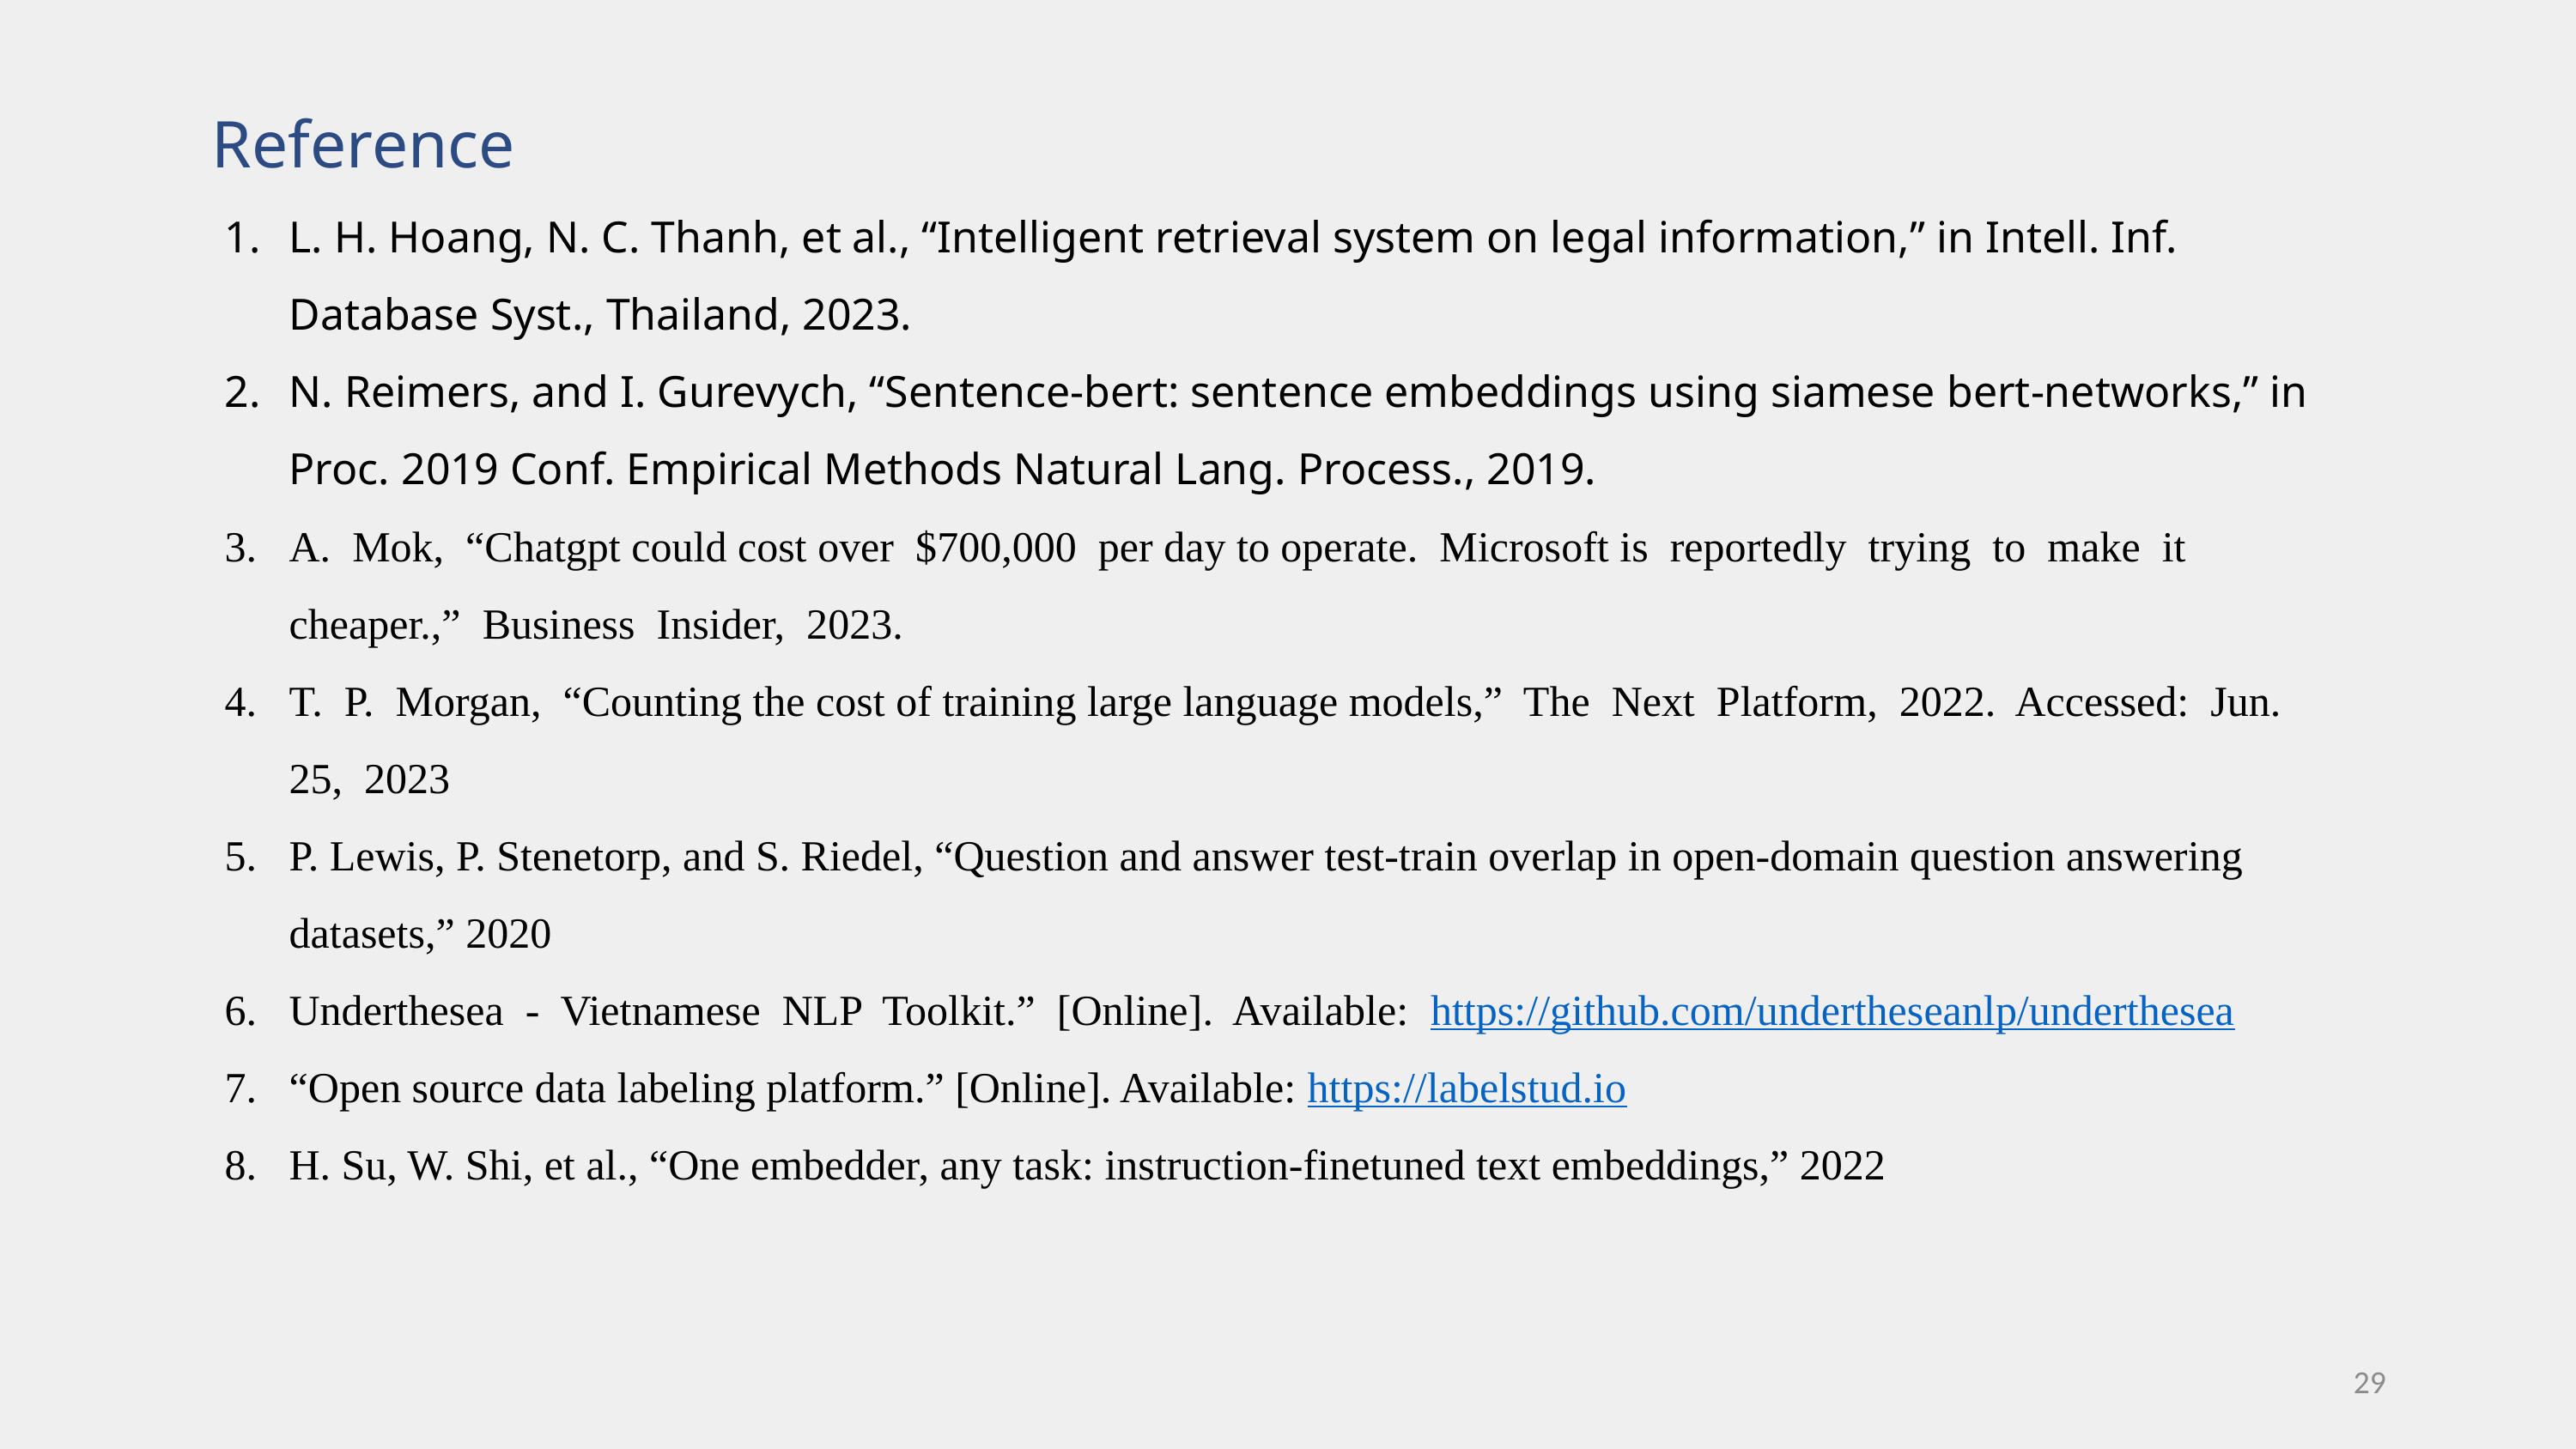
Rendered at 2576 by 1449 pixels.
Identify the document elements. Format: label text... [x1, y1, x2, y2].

slide_number 29 [1819, 1343, 2399, 1420]
text_box Reference [211, 90, 1194, 178]
text_box L. H. Hoang, N. C. Thanh, et al., “Intelligent retrieval system on legal information,” in Intell. Inf. Database Syst., Thailand, 2023. N. Reimers, and I. Gurevych, “Sentence-bert: sentence embeddings using siamese bert-networks,” in Proc. 2019 Conf. Empirical Methods Natural Lang. Process., 2019. A. Mok, “Chatgpt could cost over $700,000 per day to operate. Microsoft is reportedly trying to make it cheaper.,” Business Insider, 2023. T. P. Morgan, “Counting the cost of training large language models,” The Next Platform, 2022. Accessed: Jun. 25, 2023 P. Lewis, P. Stenetorp, and S. Riedel, “Question and answer test-train overlap in open-domain question answering datasets,” 2020 Underthesea - Vietnamese NLP Toolkit.” [Online]. Available: https://github.com/undertheseanlp/underthesea “Open source data labeling platform.” [Online]. Available: https://labelstud.io H. Su, W. Shi, et al., “One embedder, any task: instruction-finetuned text embeddings,” 2022 [211, 178, 2365, 1195]
